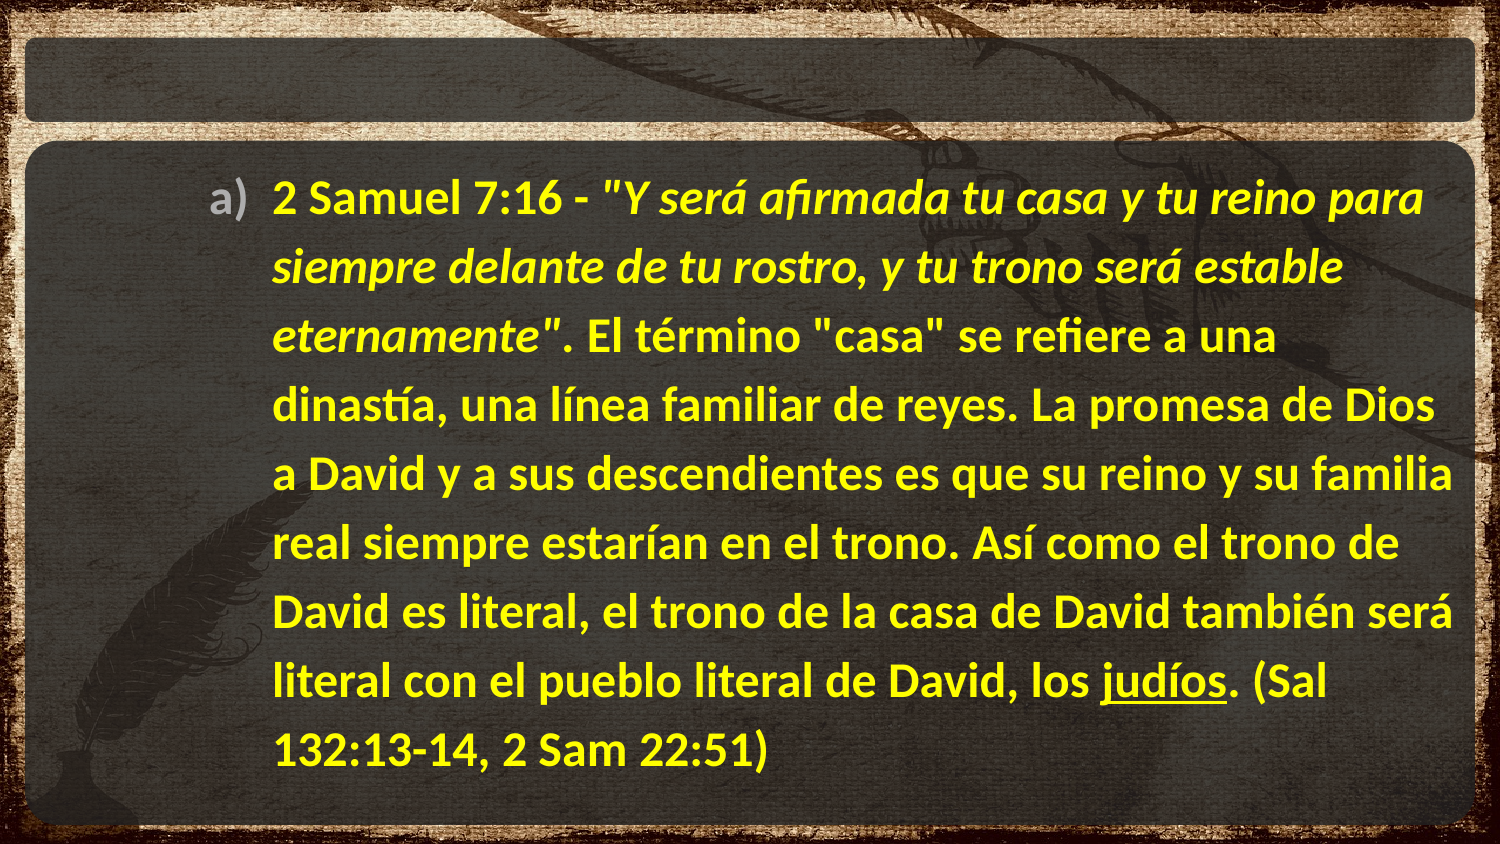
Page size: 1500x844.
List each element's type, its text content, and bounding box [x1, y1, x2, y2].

list 2 Samuel 7:16 - "Y será afirmada tu casa y tu reino para siempre delante de tu rostro, y tu trono será estable eternamente". El término "casa" se refiere a una dinastía, una línea familiar de reyes. La promesa de Dios a David y a sus descendientes es que su reino y su familia real siempre estarían en el trono. Así como el trono de David es literal, el trono de la casa de David también será literal con el pueblo literal de David, los judíos. (Sal 132:13-14, 2 Sam 22:51) [24, 140, 1476, 807]
picture [0, 0, 1500, 844]
